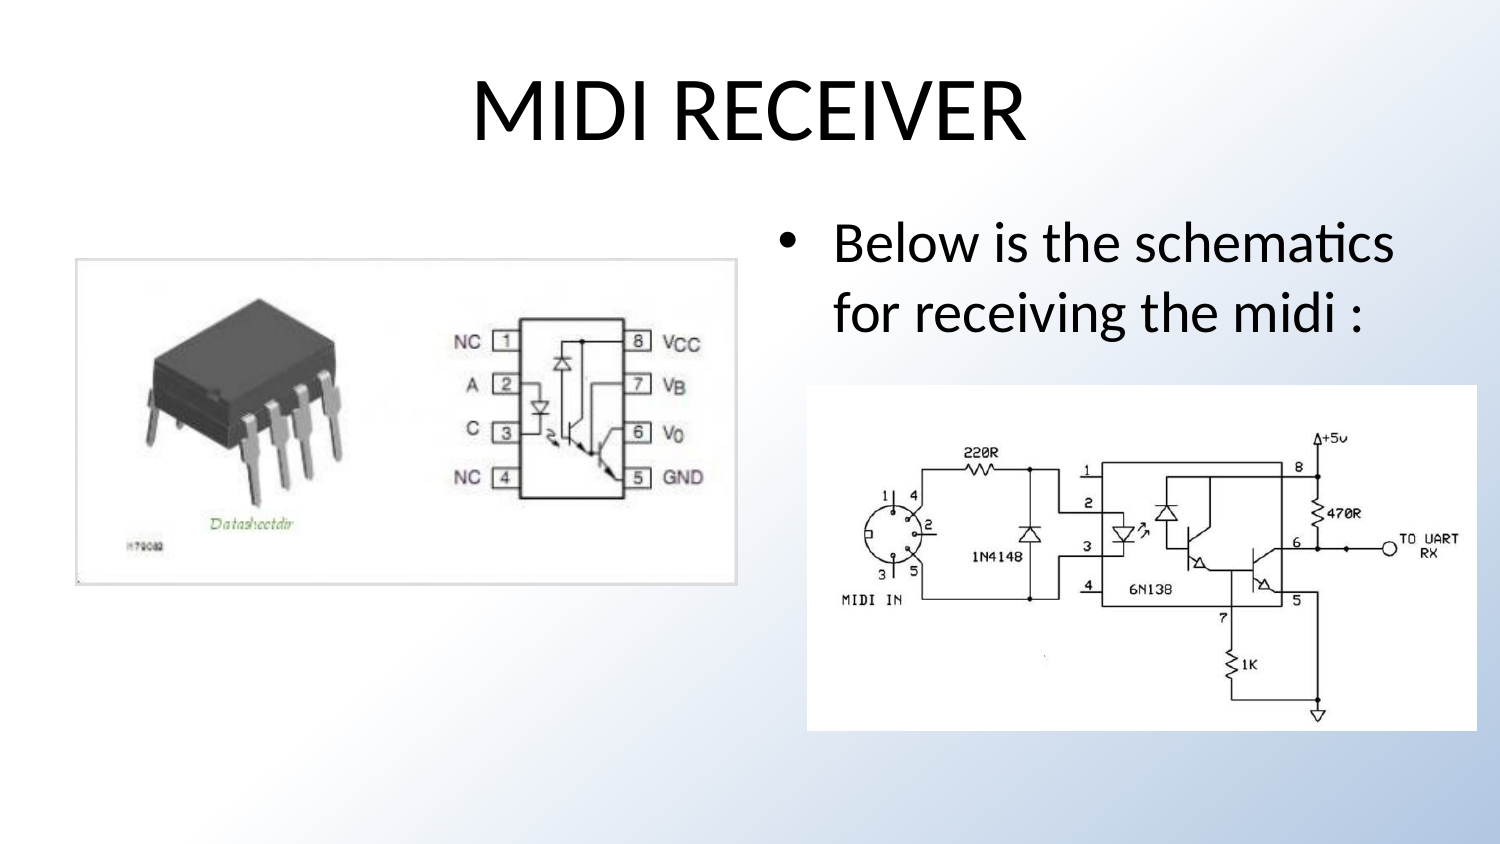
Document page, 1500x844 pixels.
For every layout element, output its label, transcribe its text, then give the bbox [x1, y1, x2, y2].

title MIDI RECEIVER [75, 33, 1425, 175]
picture [806, 384, 1477, 731]
list Below is the schematics for receiving the midi : [762, 196, 1425, 754]
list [74, 258, 738, 586]
